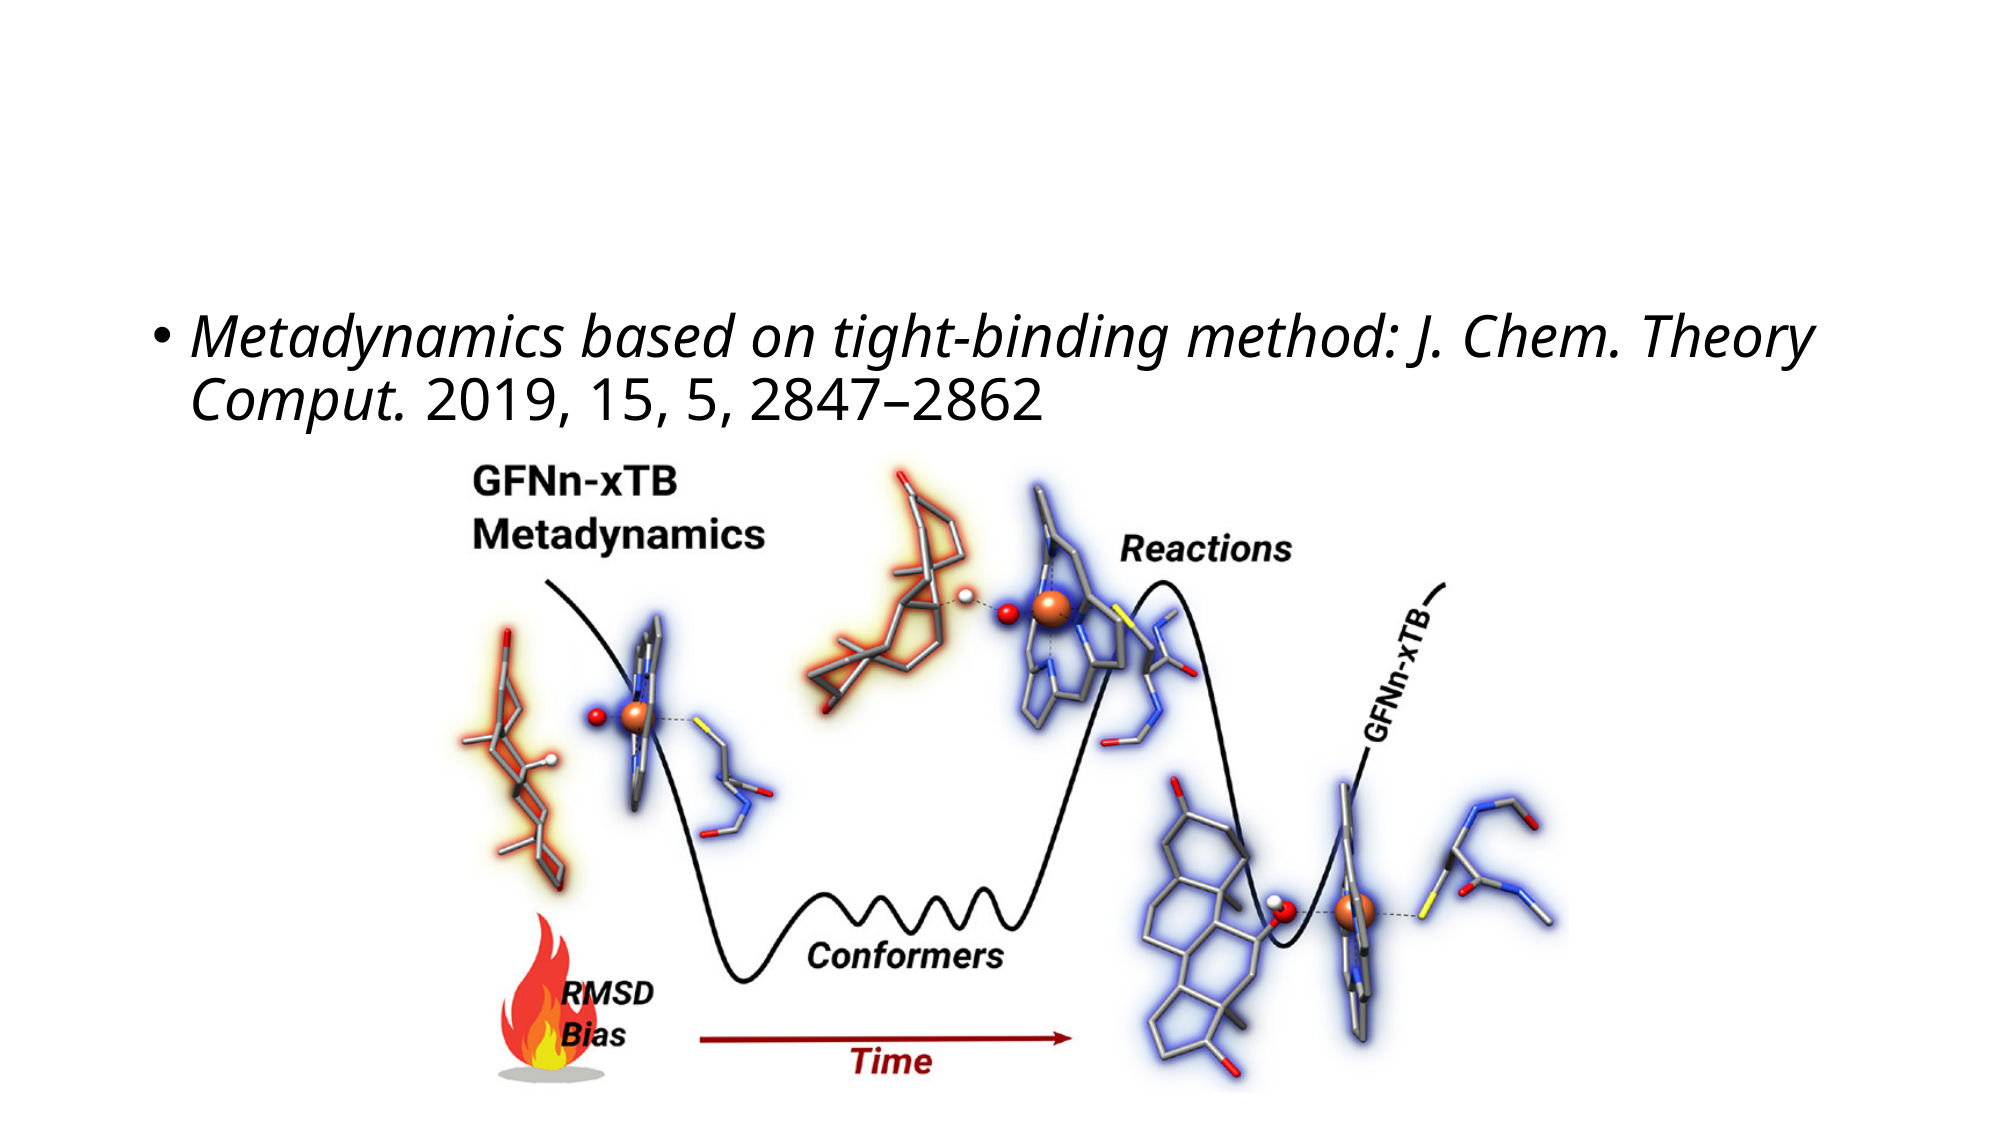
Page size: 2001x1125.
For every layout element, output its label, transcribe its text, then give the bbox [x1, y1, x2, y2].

picture [430, 453, 1570, 1094]
list Metadynamics based on tight-binding method: J. Chem. Theory Comput. 2019, 15, 5, 2847–2862 [137, 299, 1863, 1014]
